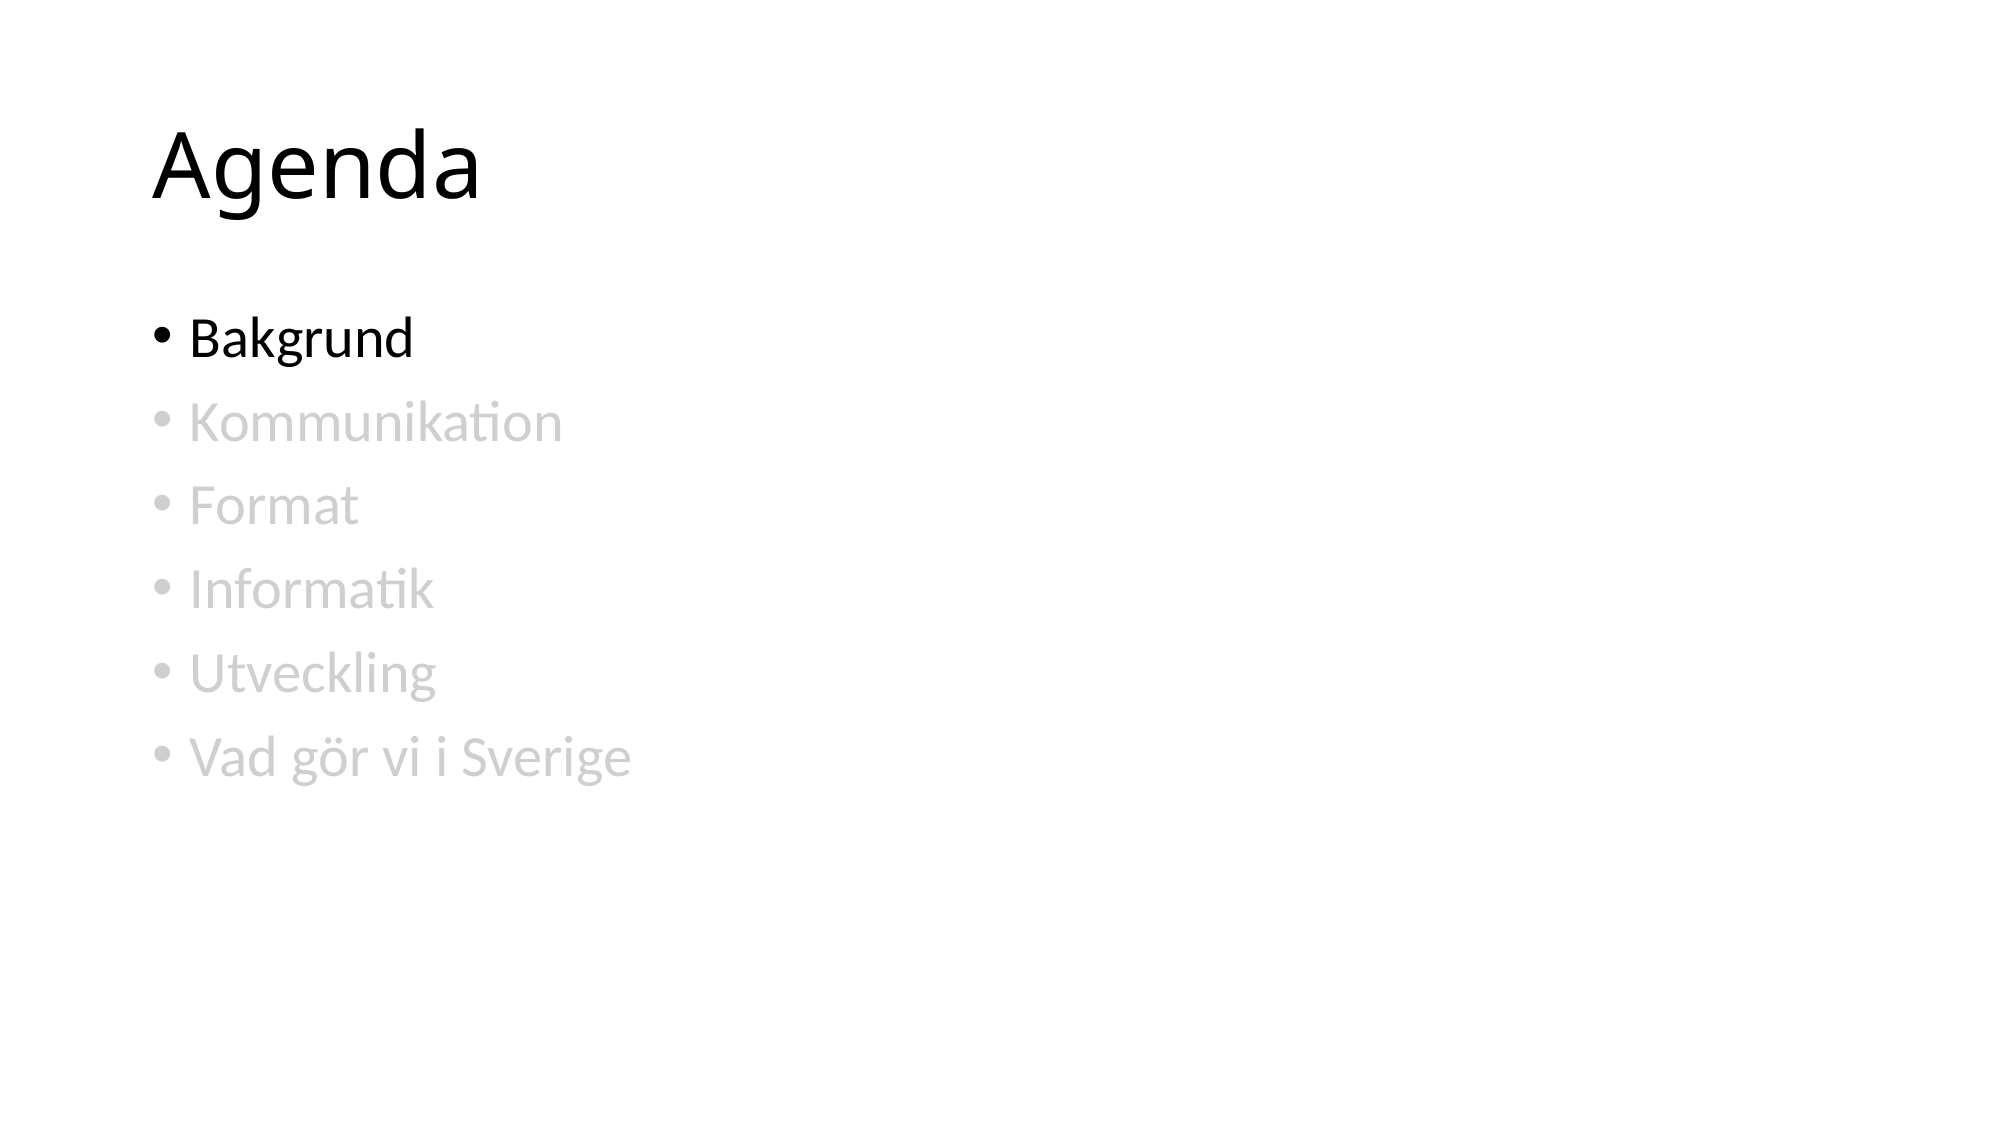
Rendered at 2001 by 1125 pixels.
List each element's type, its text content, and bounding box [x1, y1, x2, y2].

list Bakgrund Kommunikation Format Informatik Utveckling Vad gör vi i Sverige [137, 299, 1863, 1014]
title Agenda [137, 59, 1863, 278]
